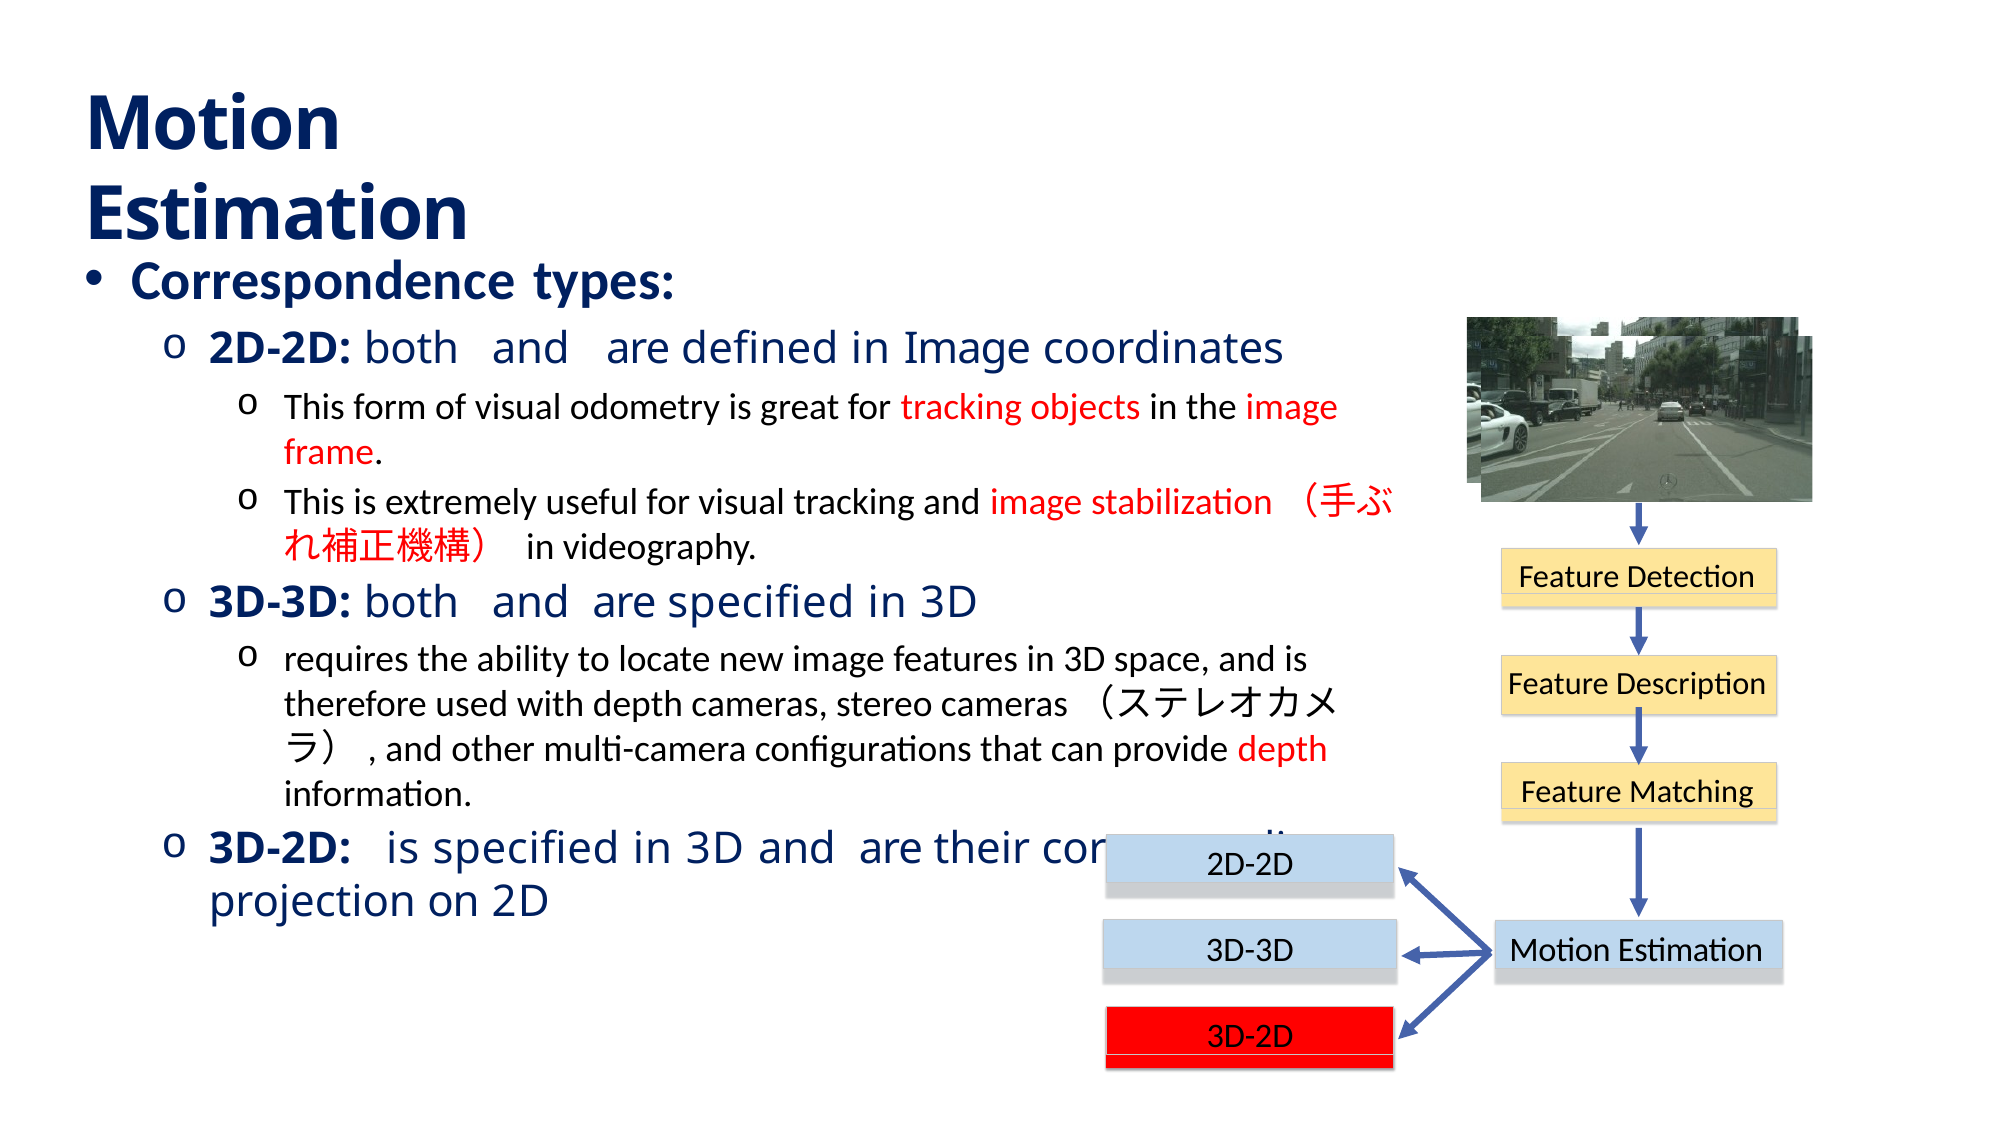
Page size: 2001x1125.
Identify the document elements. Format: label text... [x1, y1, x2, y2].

text_box Motion Estimation [1654, 919, 1783, 968]
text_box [1654, 654, 1780, 720]
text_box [1100, 502, 1649, 1076]
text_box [1466, 316, 1813, 502]
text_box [1654, 761, 1780, 827]
title Motion Estimation [82, 72, 685, 263]
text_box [1654, 547, 1780, 612]
text_box [1654, 919, 1786, 987]
